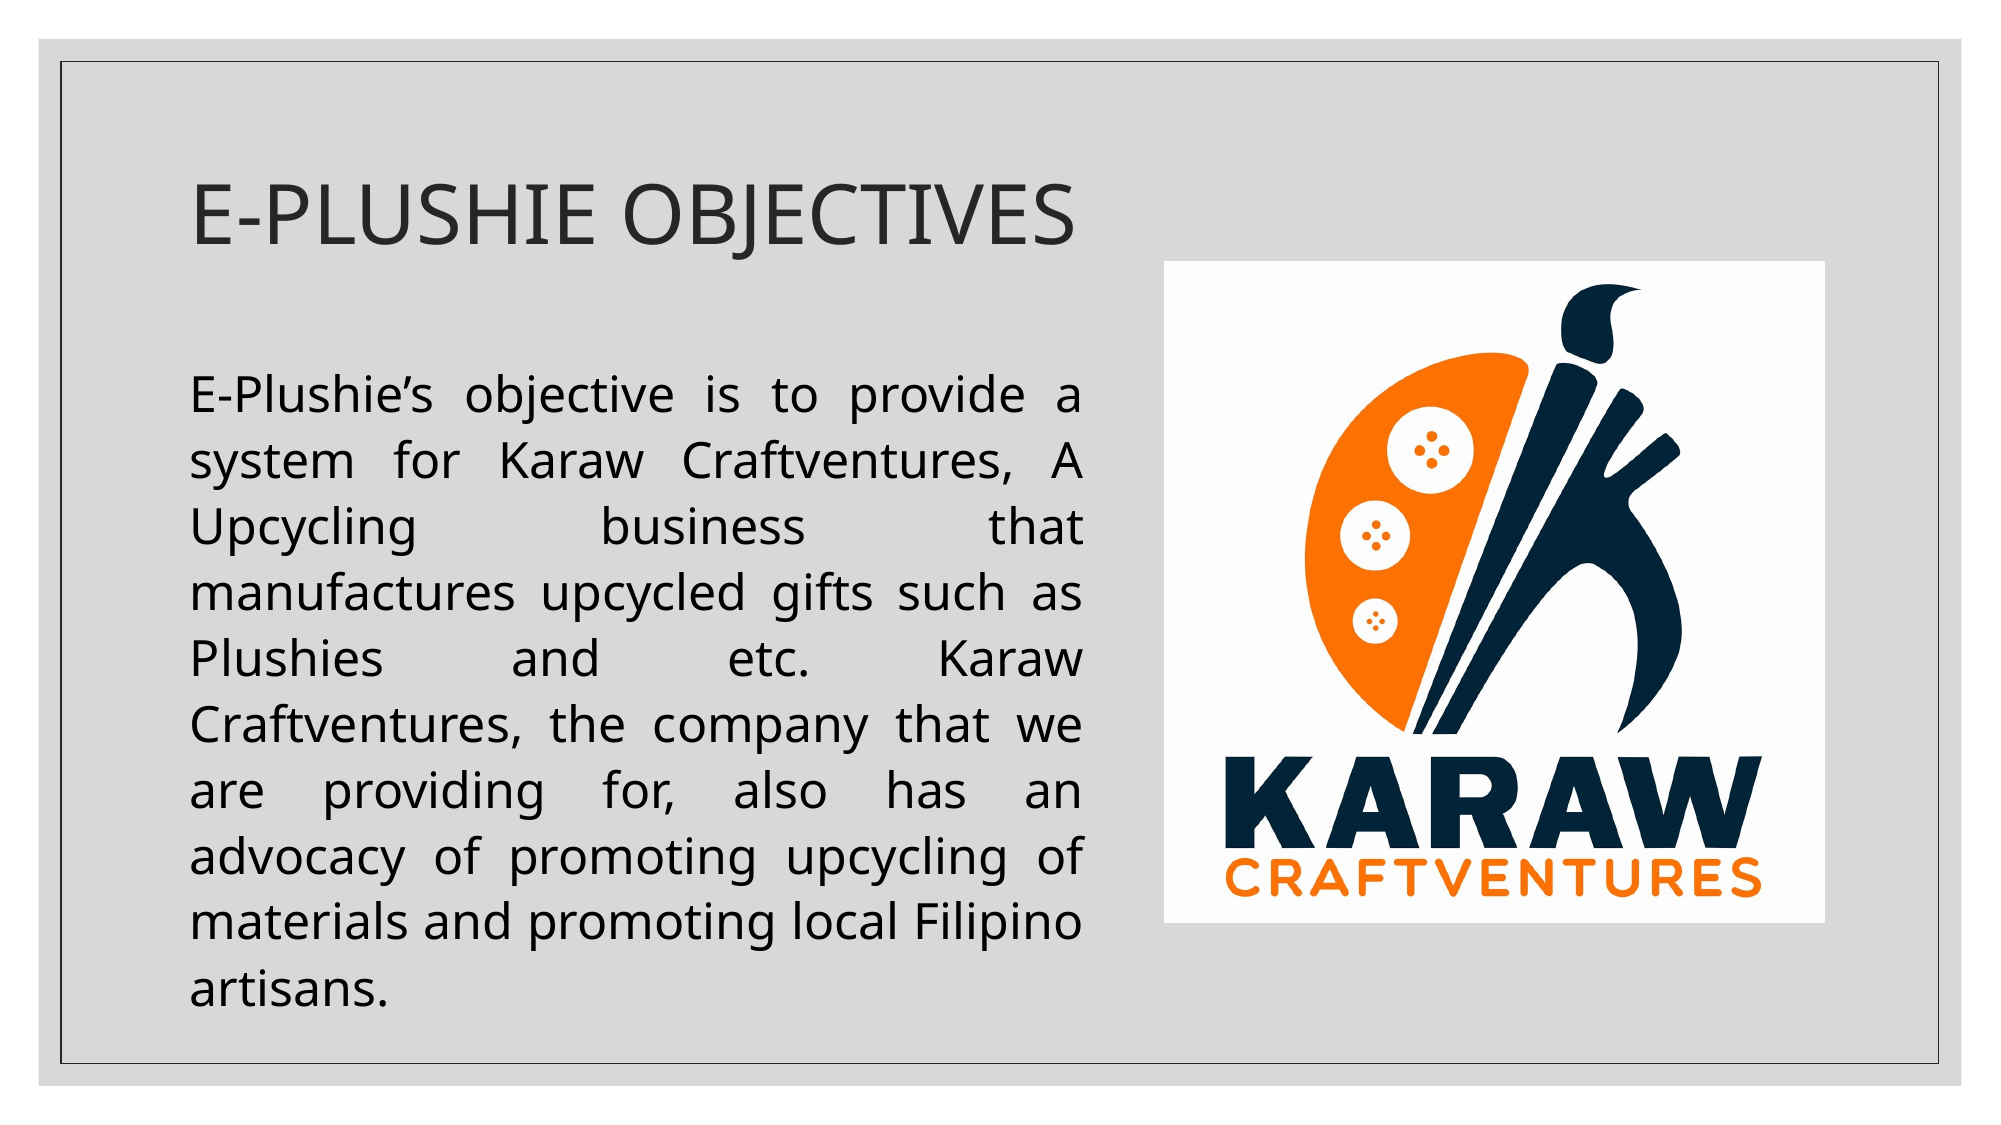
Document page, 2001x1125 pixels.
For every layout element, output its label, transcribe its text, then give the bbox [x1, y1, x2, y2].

list E-Plushie’s objective is to provide a system for Karaw Craftventures, A Upcycling business that manufactures upcycled gifts such as Plushies and etc. Karaw Craftventures, the company that we are providing for, also has an advocacy of promoting upcycling of materials and promoting local Filipino artisans. [174, 348, 1100, 708]
picture [1164, 261, 1825, 923]
title E-PLUSHIE OBJECTIVES [174, 105, 1825, 331]
